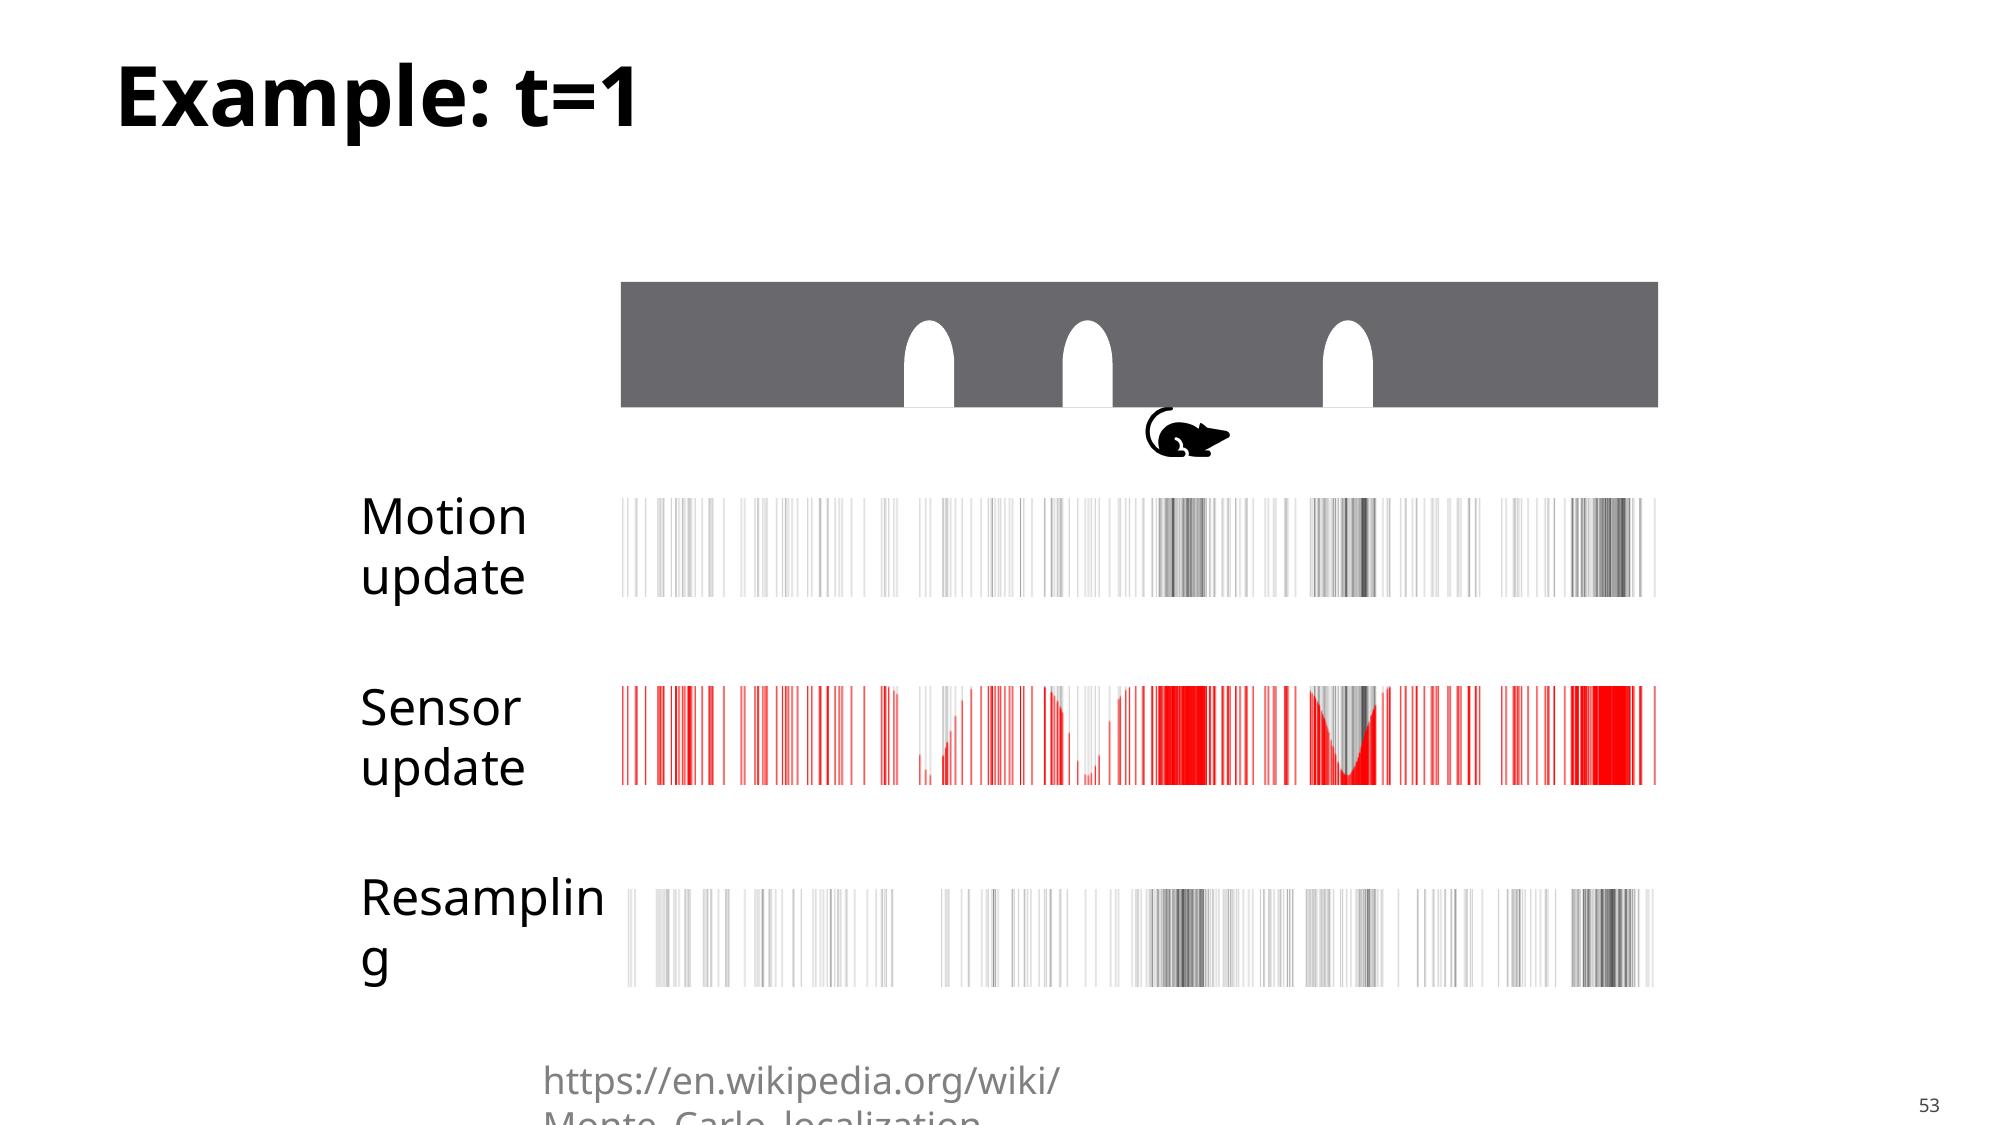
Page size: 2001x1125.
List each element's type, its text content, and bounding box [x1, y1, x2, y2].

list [1137, 381, 1238, 482]
text_box [620, 281, 1659, 408]
slide_number 53 [1794, 1080, 1955, 1125]
picture [620, 889, 1659, 987]
text_box [1061, 319, 1114, 409]
text_box Motion update [345, 477, 621, 613]
text_box [903, 319, 955, 409]
title Example: t=1 [99, 12, 1900, 175]
picture [620, 498, 1659, 597]
picture [620, 686, 1659, 785]
text_box [1322, 319, 1374, 409]
text_box Resampling [345, 858, 640, 993]
text_box https://en.wikipedia.org/wiki/Monte_Carlo_localization [527, 1049, 1431, 1125]
text_box Sensor update [345, 668, 621, 803]
